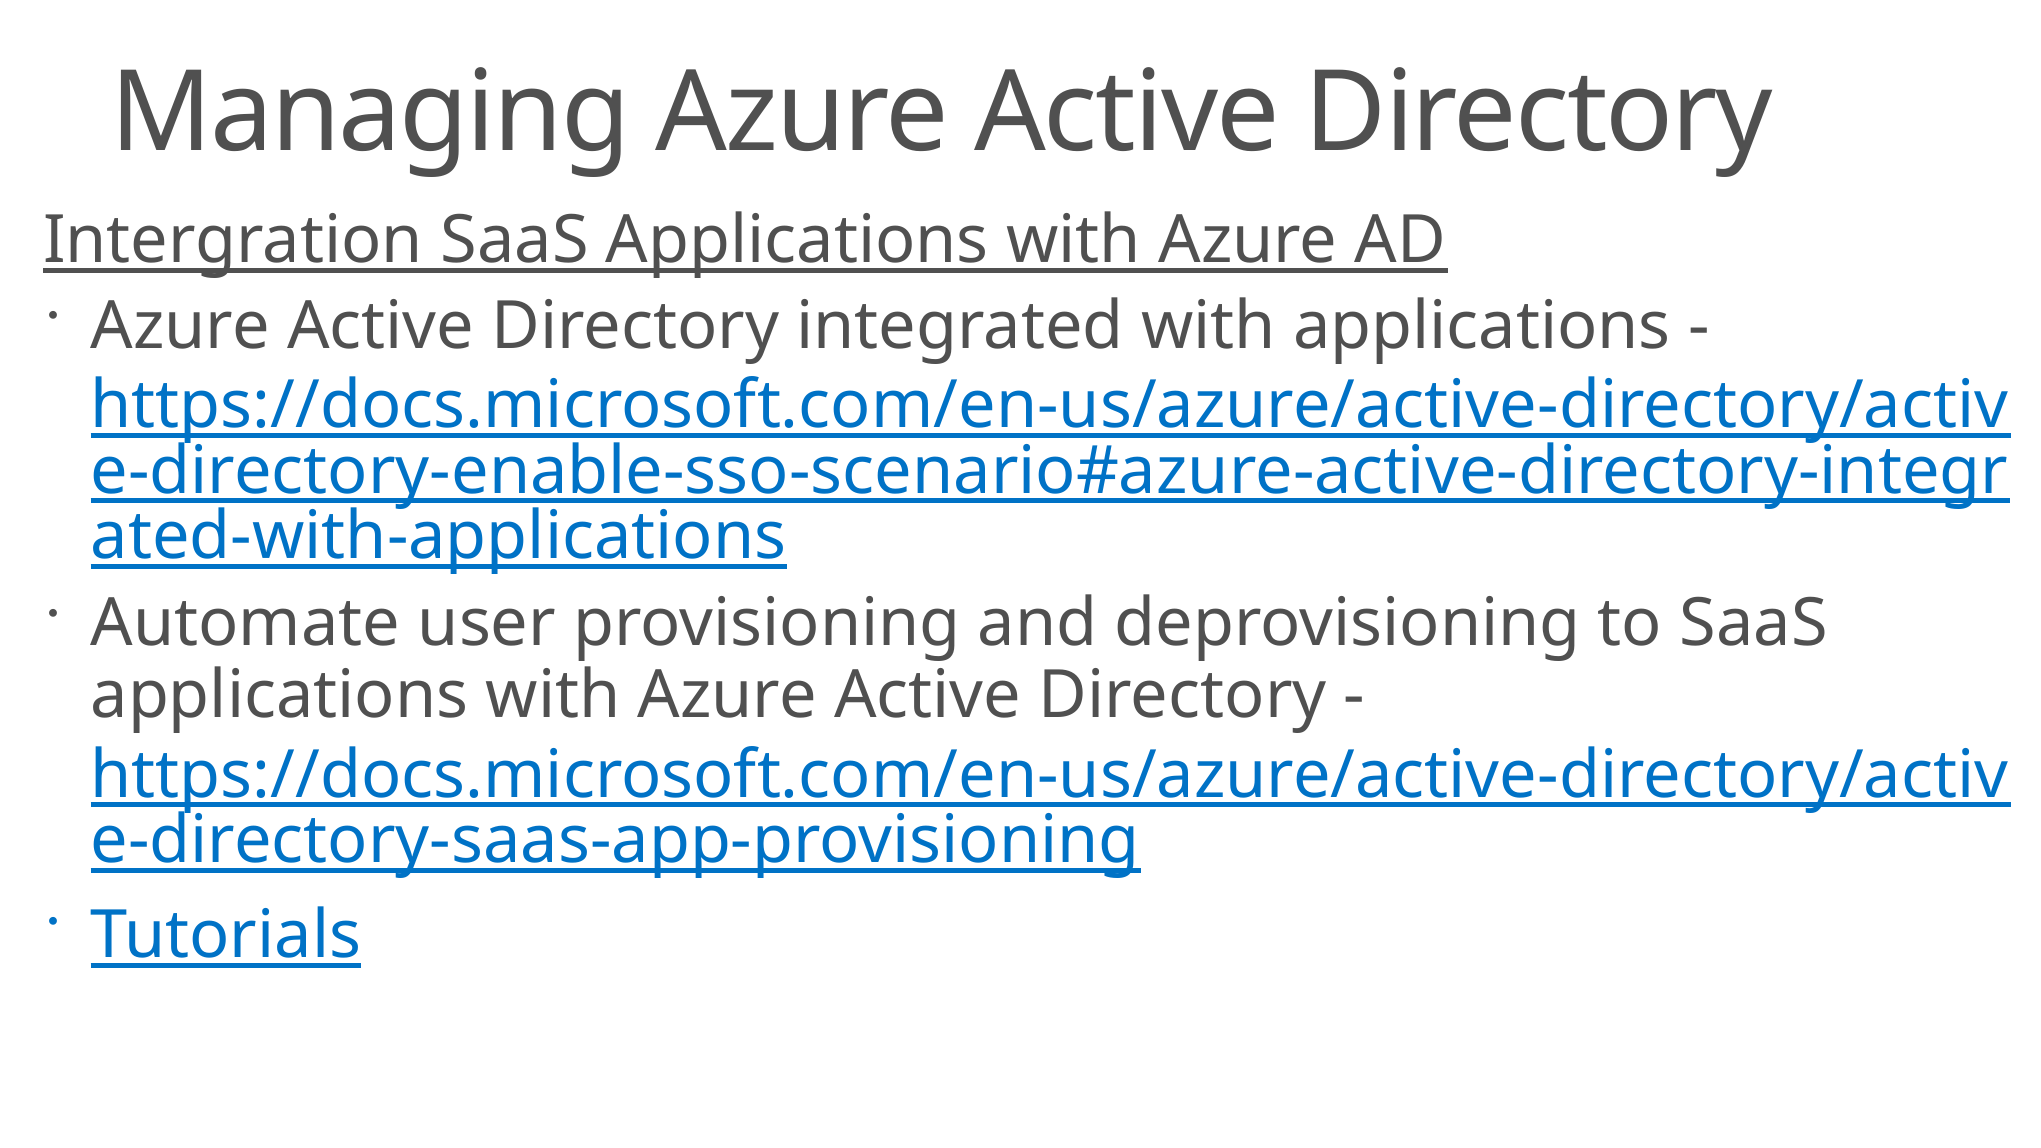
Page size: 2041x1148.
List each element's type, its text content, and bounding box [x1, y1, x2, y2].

title Managing Azure Active Directory [86, 38, 1953, 165]
list Intergration SaaS Applications with Azure AD Azure Active Directory integrated with applications - https://docs.microsoft.com/en-us/azure/active-directory/active-directory-enable-sso-scenario#azure-active-directory-integrated-with-applications Automate user provisioning and deprovisioning to SaaS applications with Azure Active Directory - https://docs.microsoft.com/en-us/azure/active-directory/active-directory-saas-app-provisioning Tutorials [13, 181, 2041, 1148]
